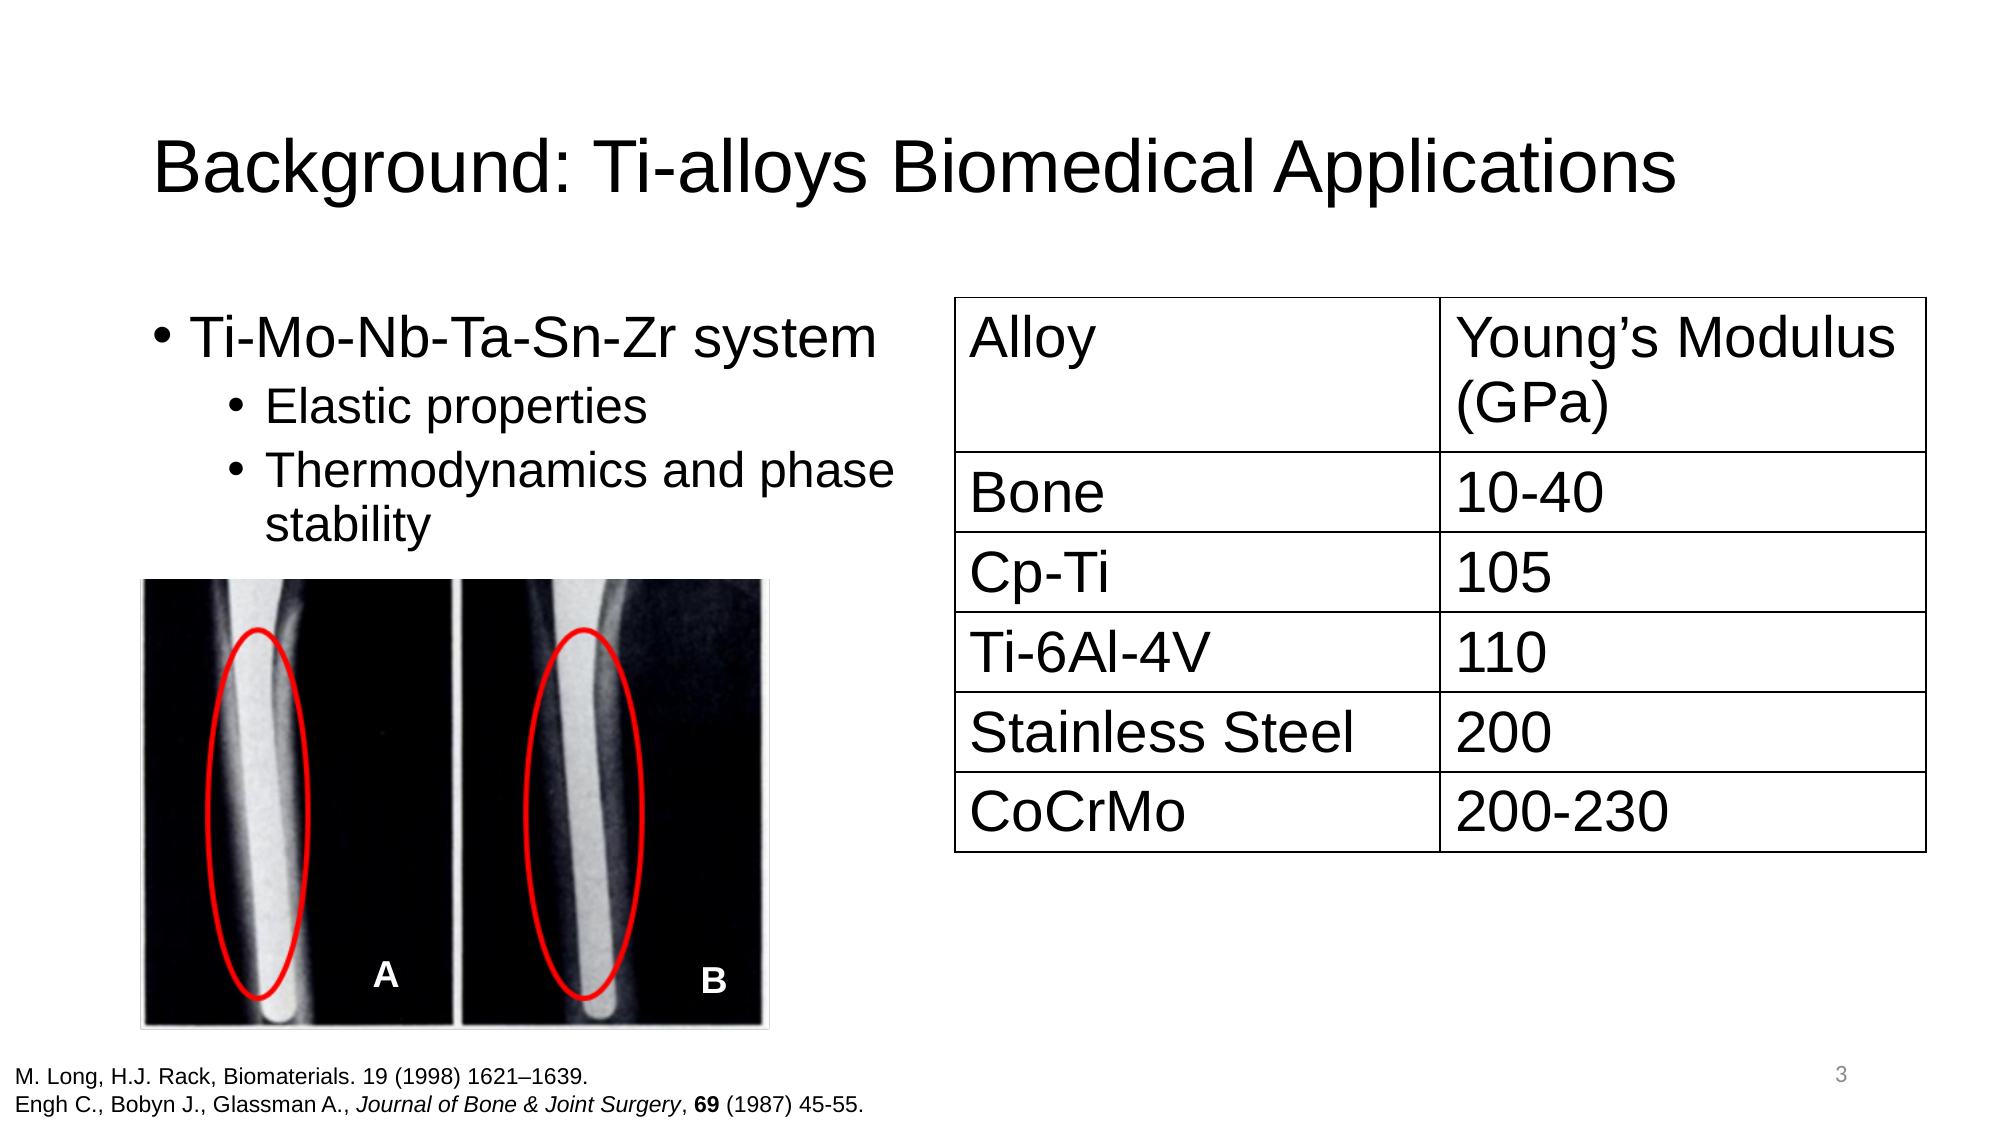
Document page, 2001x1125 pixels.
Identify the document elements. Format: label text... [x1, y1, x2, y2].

table_cell Stainless Steel [956, 693, 1439, 771]
list Ti-Mo-Nb-Ta-Sn-Zr system Elastic properties Thermodynamics and phase stability [137, 299, 988, 1014]
table_cell Ti-6Al-4V [956, 613, 1439, 691]
title Background: Ti-alloys Biomedical Applications [137, 59, 1863, 278]
slide_number 3 [1412, 1042, 1863, 1103]
table_cell CoCrMo [956, 773, 1439, 851]
table_cell 200 [1441, 693, 1925, 771]
text_box M. Long, H.J. Rack, Biomaterials. 19 (1998) 1621–1639. Engh C., Bobyn J., Glassman A., Journal of Bone & Joint Surgery, 69 (1987) 45-55. [0, 1054, 956, 1124]
table_cell Cp-Ti [956, 533, 1439, 611]
table_cell 200-230 [1441, 773, 1925, 851]
table_cell Bone [956, 453, 1439, 531]
table_cell 105 [1441, 533, 1925, 611]
table_cell 110 [1441, 613, 1925, 691]
table_header Young’s Modulus (GPa) [1441, 298, 1925, 451]
picture [137, 579, 776, 1036]
table_header Alloy [956, 298, 1439, 451]
table_cell 10-40 [1441, 453, 1925, 531]
